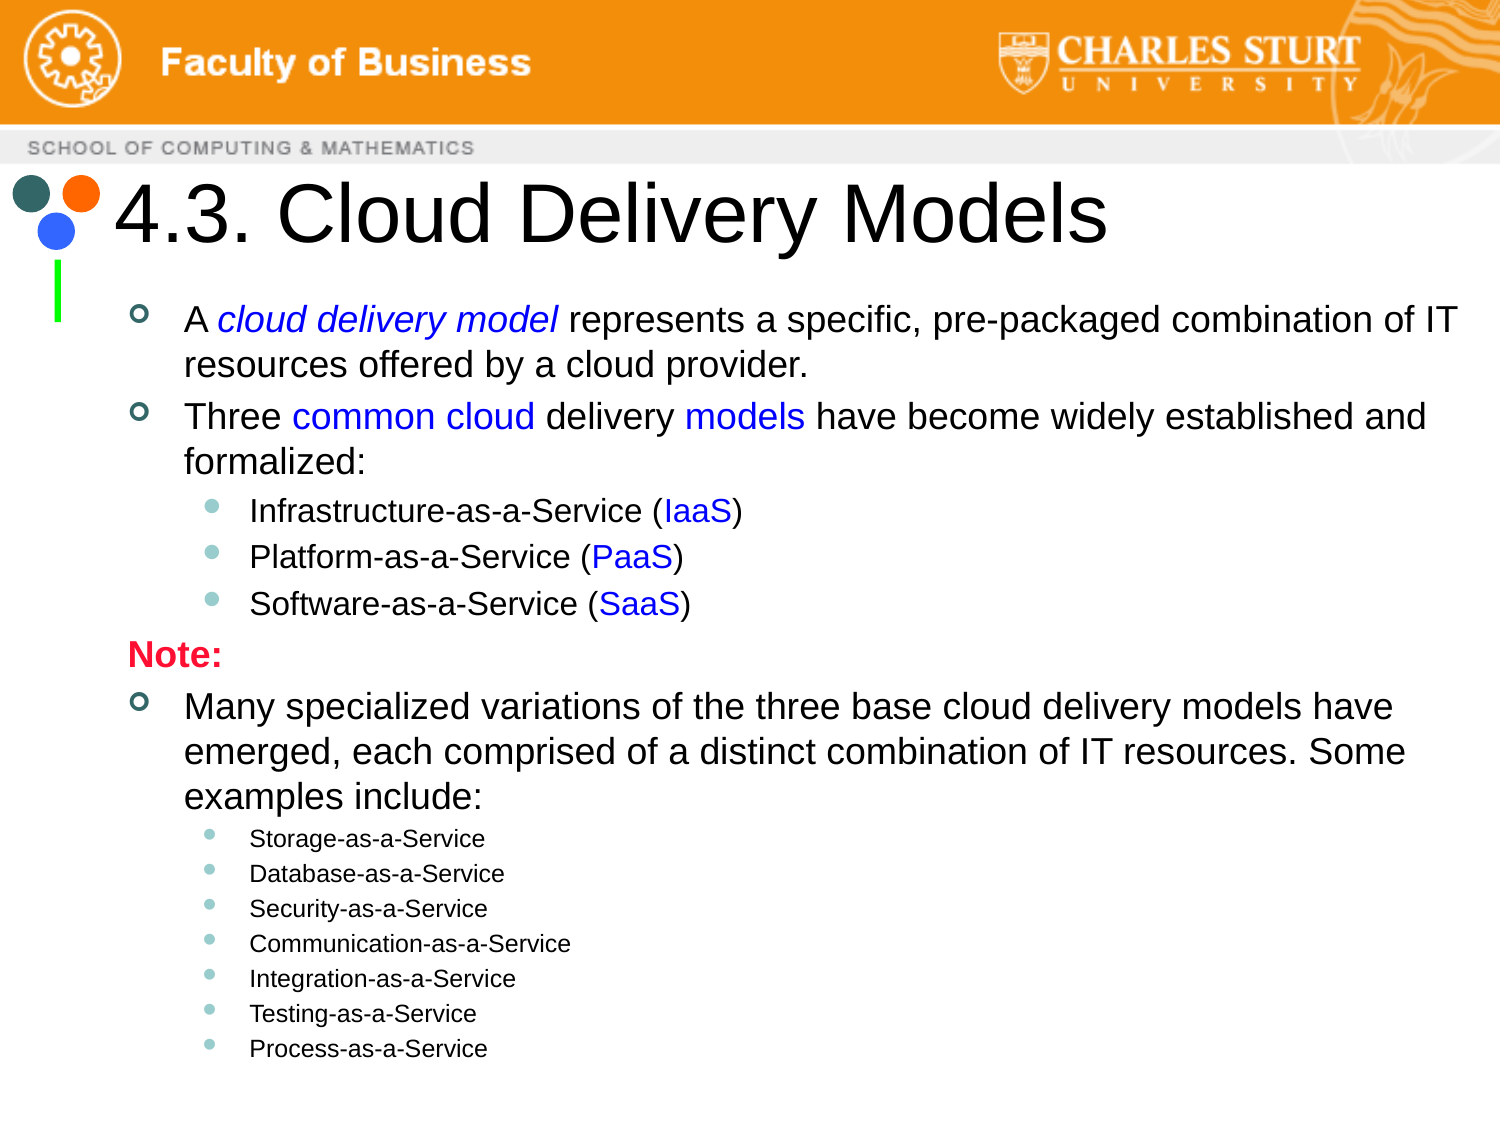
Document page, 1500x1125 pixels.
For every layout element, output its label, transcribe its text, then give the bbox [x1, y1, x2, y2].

picture [0, 0, 1500, 1125]
list A cloud delivery model represents a specific, pre-packaged combination of IT resources offered by a cloud provider. Three common cloud delivery models have become widely established and formalized: Infrastructure-as-a-Service (IaaS) Platform-as-a-Service (PaaS) Software-as-a-Service (SaaS) Note: Many specialized variations of the three base cloud delivery models have emerged, each comprised of a distinct combination of IT resources. Some examples include: Storage-as-a-Service Database-as-a-Service Security-as-a-Service Communication-as-a-Service Integration-as-a-Service Testing-as-a-Service Process-as-a-Service [112, 287, 1500, 1125]
title 4.3. Cloud Delivery Models [99, 149, 1476, 270]
